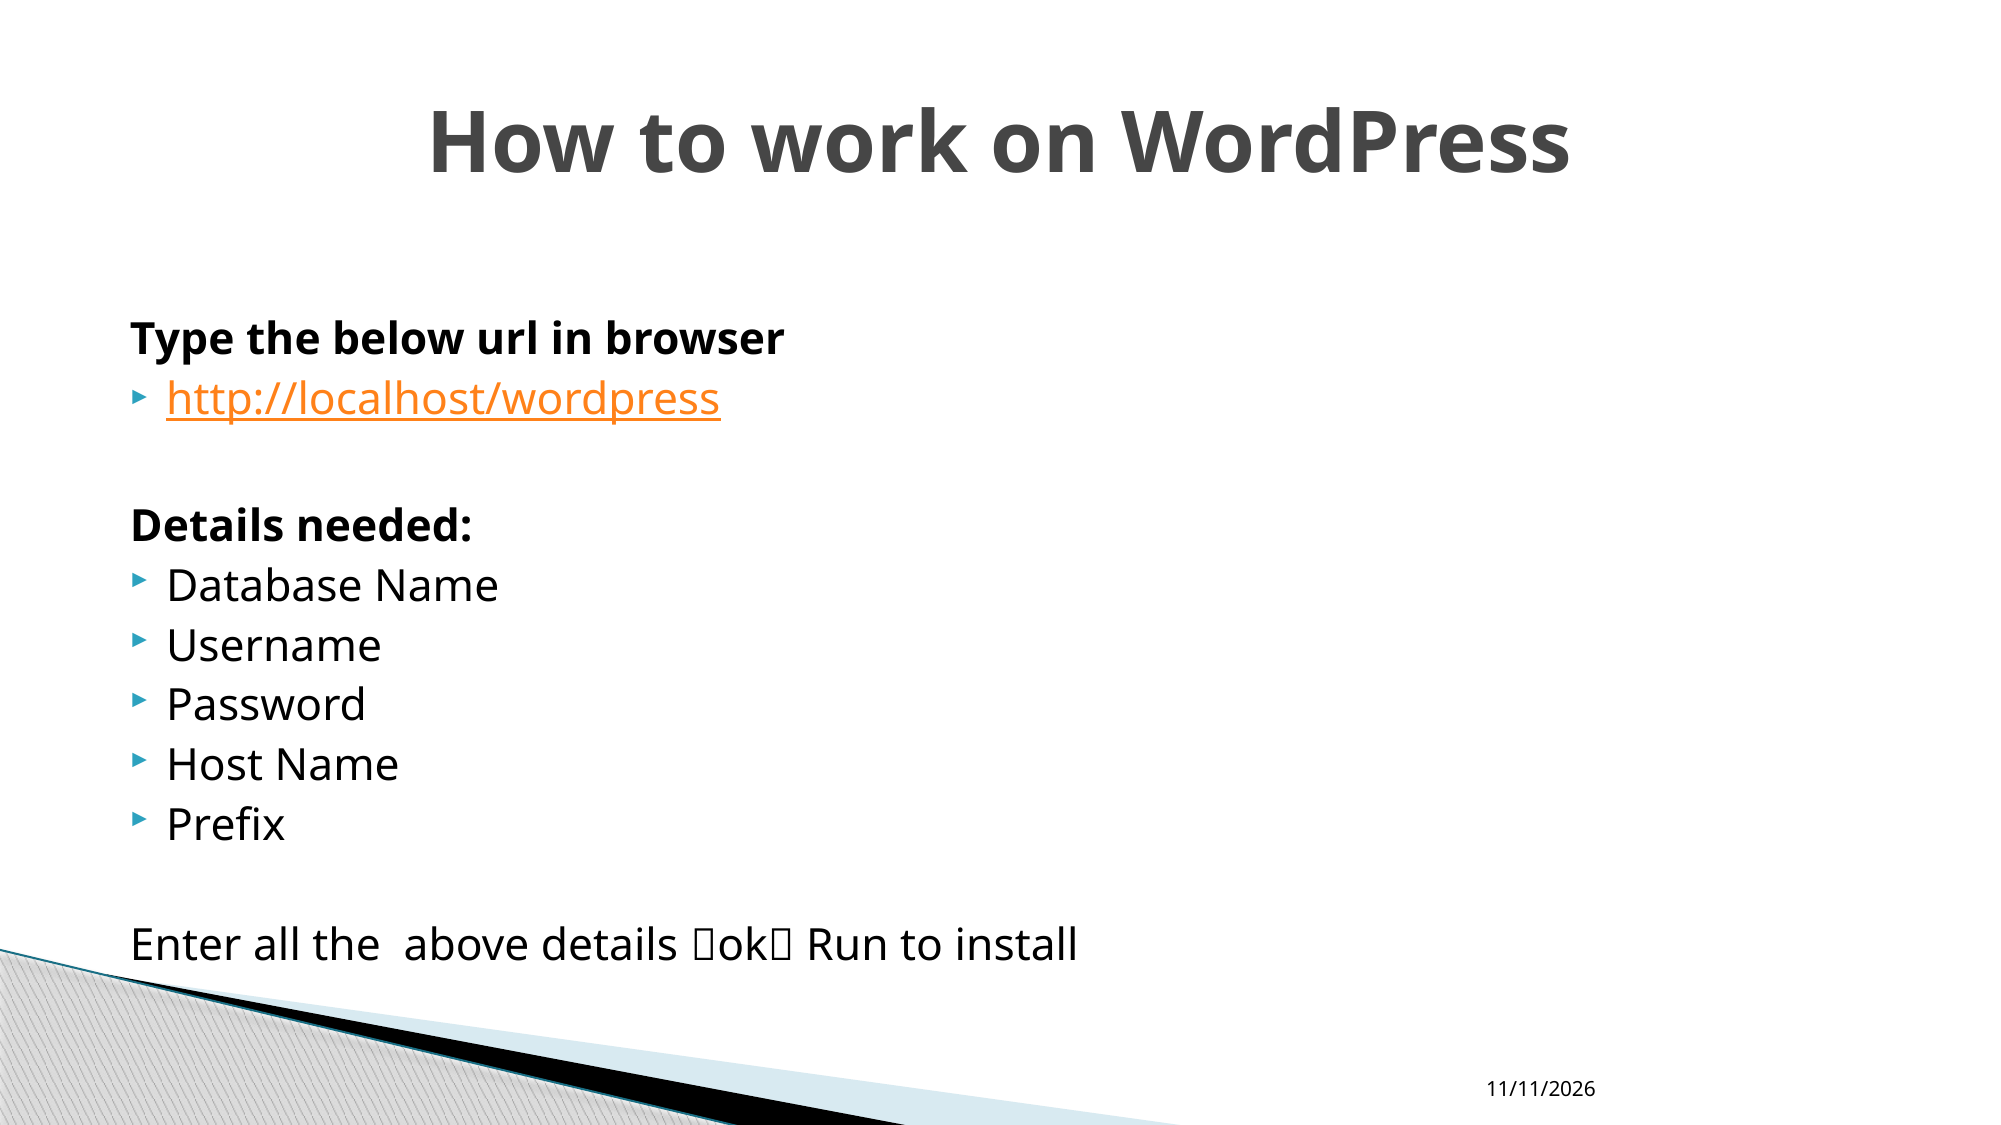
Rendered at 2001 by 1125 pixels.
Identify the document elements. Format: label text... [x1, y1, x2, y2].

list Type the below url in browser http://localhost/wordpress Details needed: Database Name Username Password Host Name Prefix Enter all the above details ok Run to install [99, 243, 1900, 986]
title How to work on WordPress [99, 45, 1900, 233]
slide_number 01-Sep-17 [1471, 1051, 1892, 1112]
